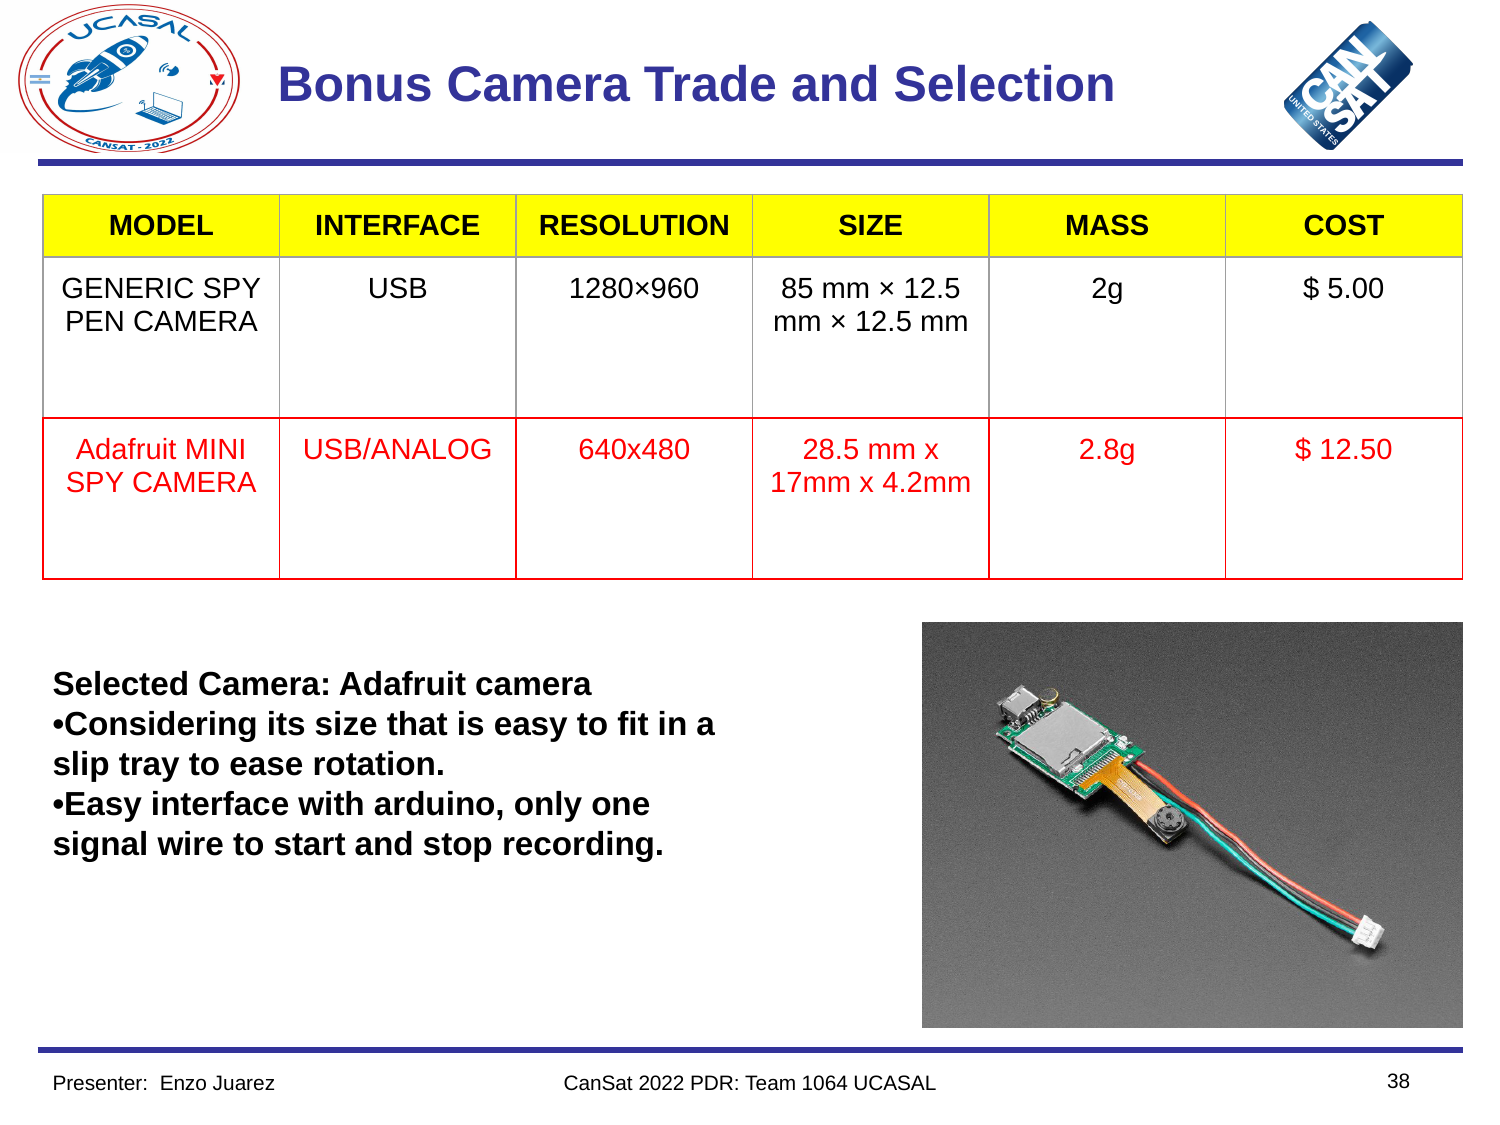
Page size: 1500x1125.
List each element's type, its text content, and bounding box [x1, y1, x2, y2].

picture [0, 0, 260, 153]
table_header SIZE [753, 195, 988, 256]
picture [1284, 21, 1413, 150]
footer CanSat 2022 PDR: Team 1064 UCASAL [450, 1062, 1050, 1103]
table_cell $ 12.50 [1226, 419, 1462, 578]
title Bonus Camera Trade and Selection [263, 12, 1238, 150]
table_cell GENERIC SPY PEN CAMERA [44, 258, 279, 417]
table_cell USB [280, 258, 515, 417]
table_cell 2g [990, 258, 1225, 417]
table_header MASS [990, 195, 1225, 256]
text_box Presenter: Enzo Juarez [37, 1062, 413, 1103]
table_cell 640x480 [517, 419, 752, 578]
table_header MODEL [44, 195, 279, 256]
table_header COST [1226, 195, 1462, 256]
table_cell 28.5 mm x 17mm x 4.2mm [753, 419, 988, 578]
table_cell $ 5.00 [1226, 258, 1462, 417]
table_header INTERFACE [280, 195, 515, 256]
table_cell USB/ANALOG [280, 419, 515, 578]
list Selected Camera: Adafruit camera •Considering its size that is easy to fit in a slip tray to ease rotation. •Easy interface with arduino, only one signal wire to start and stop recording. [37, 174, 1463, 1025]
table_cell 1280×960 [517, 258, 752, 417]
table_header RESOLUTION [517, 195, 752, 256]
picture [922, 621, 1463, 1028]
table_cell 2.8g [990, 419, 1225, 578]
table_cell Adafruit MINI SPY CAMERA [44, 419, 279, 578]
table_cell 85 mm × 12.5 mm × 12.5 mm [753, 258, 988, 417]
slide_number ‹#› [1312, 1059, 1425, 1100]
